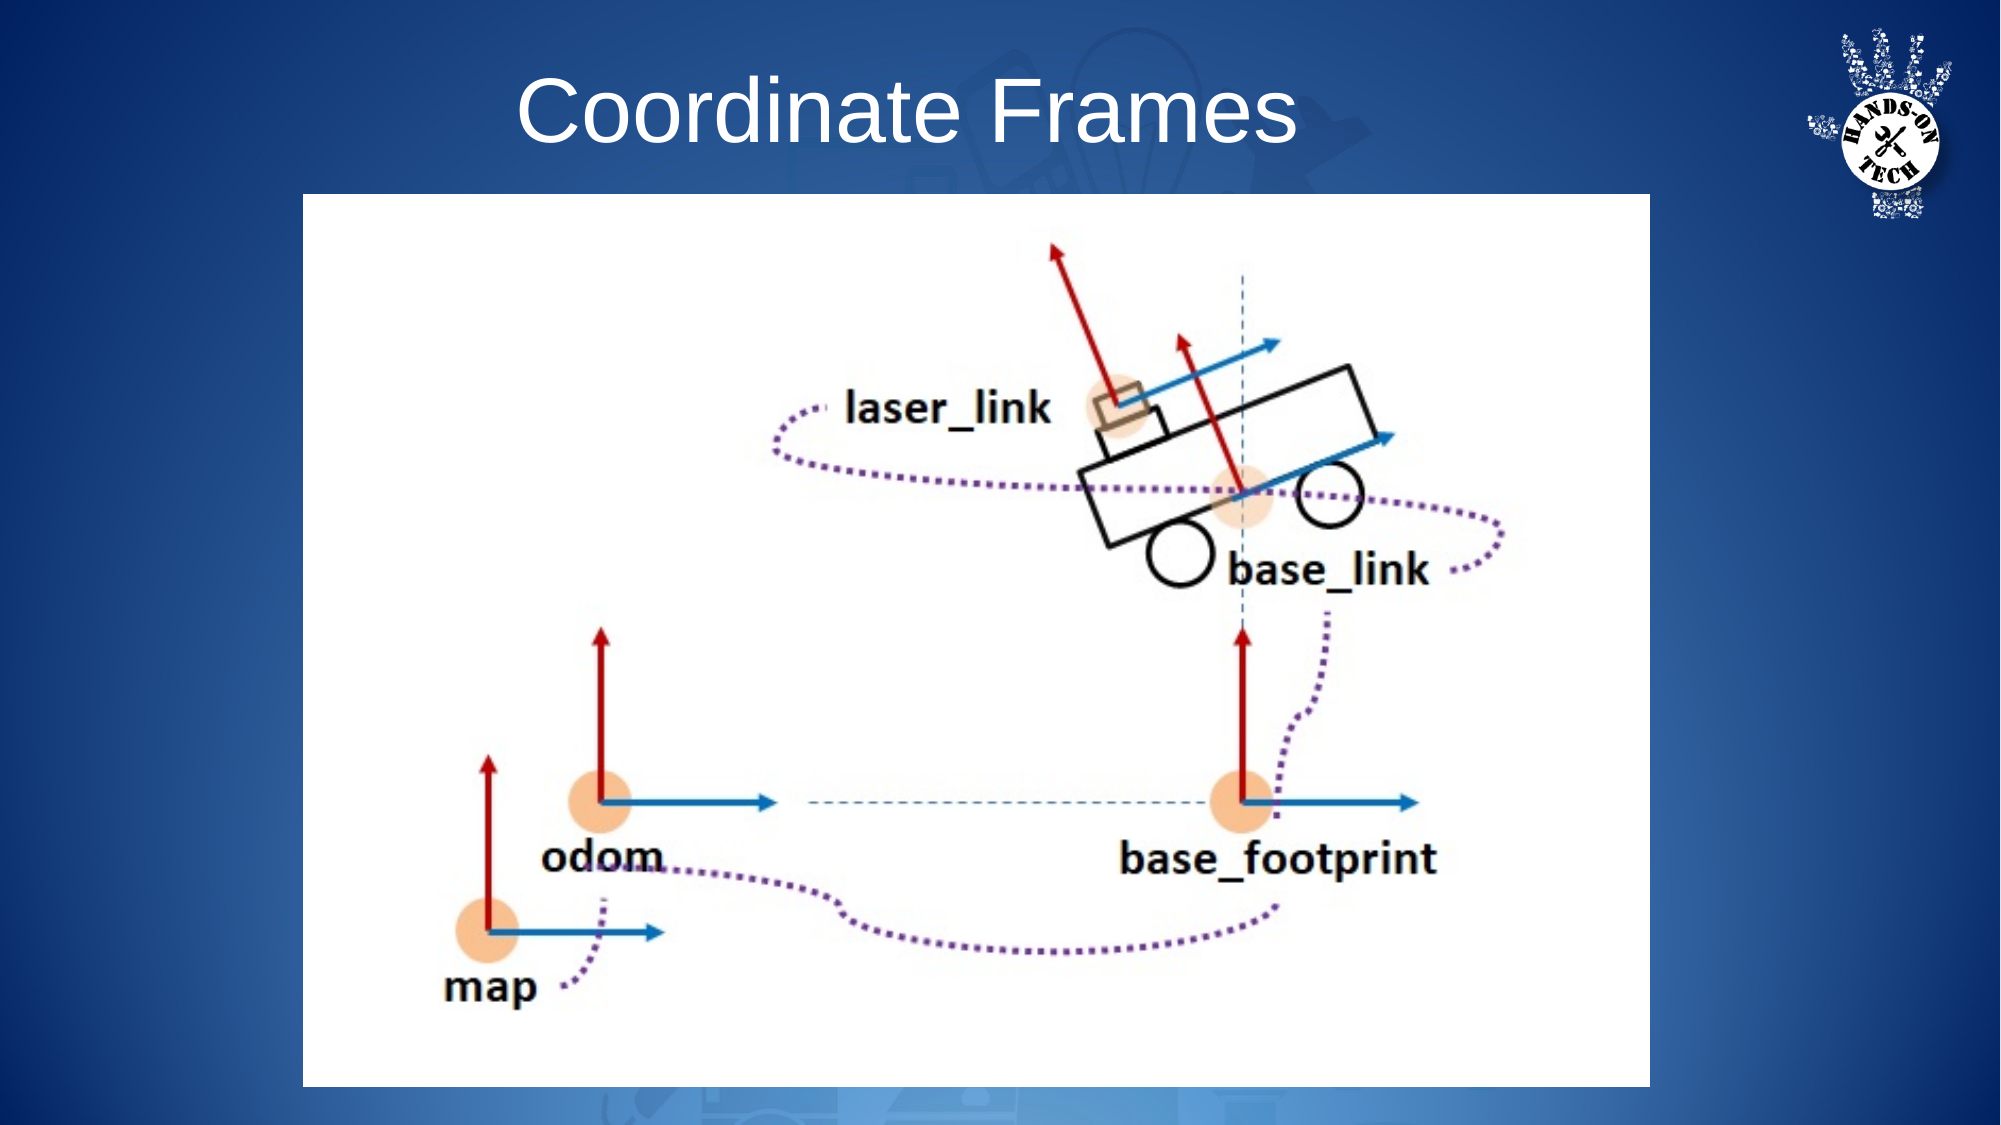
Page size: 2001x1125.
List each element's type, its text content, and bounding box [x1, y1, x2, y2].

title Coordinate Frames [100, 3, 1741, 222]
picture [0, 0, 2001, 1125]
